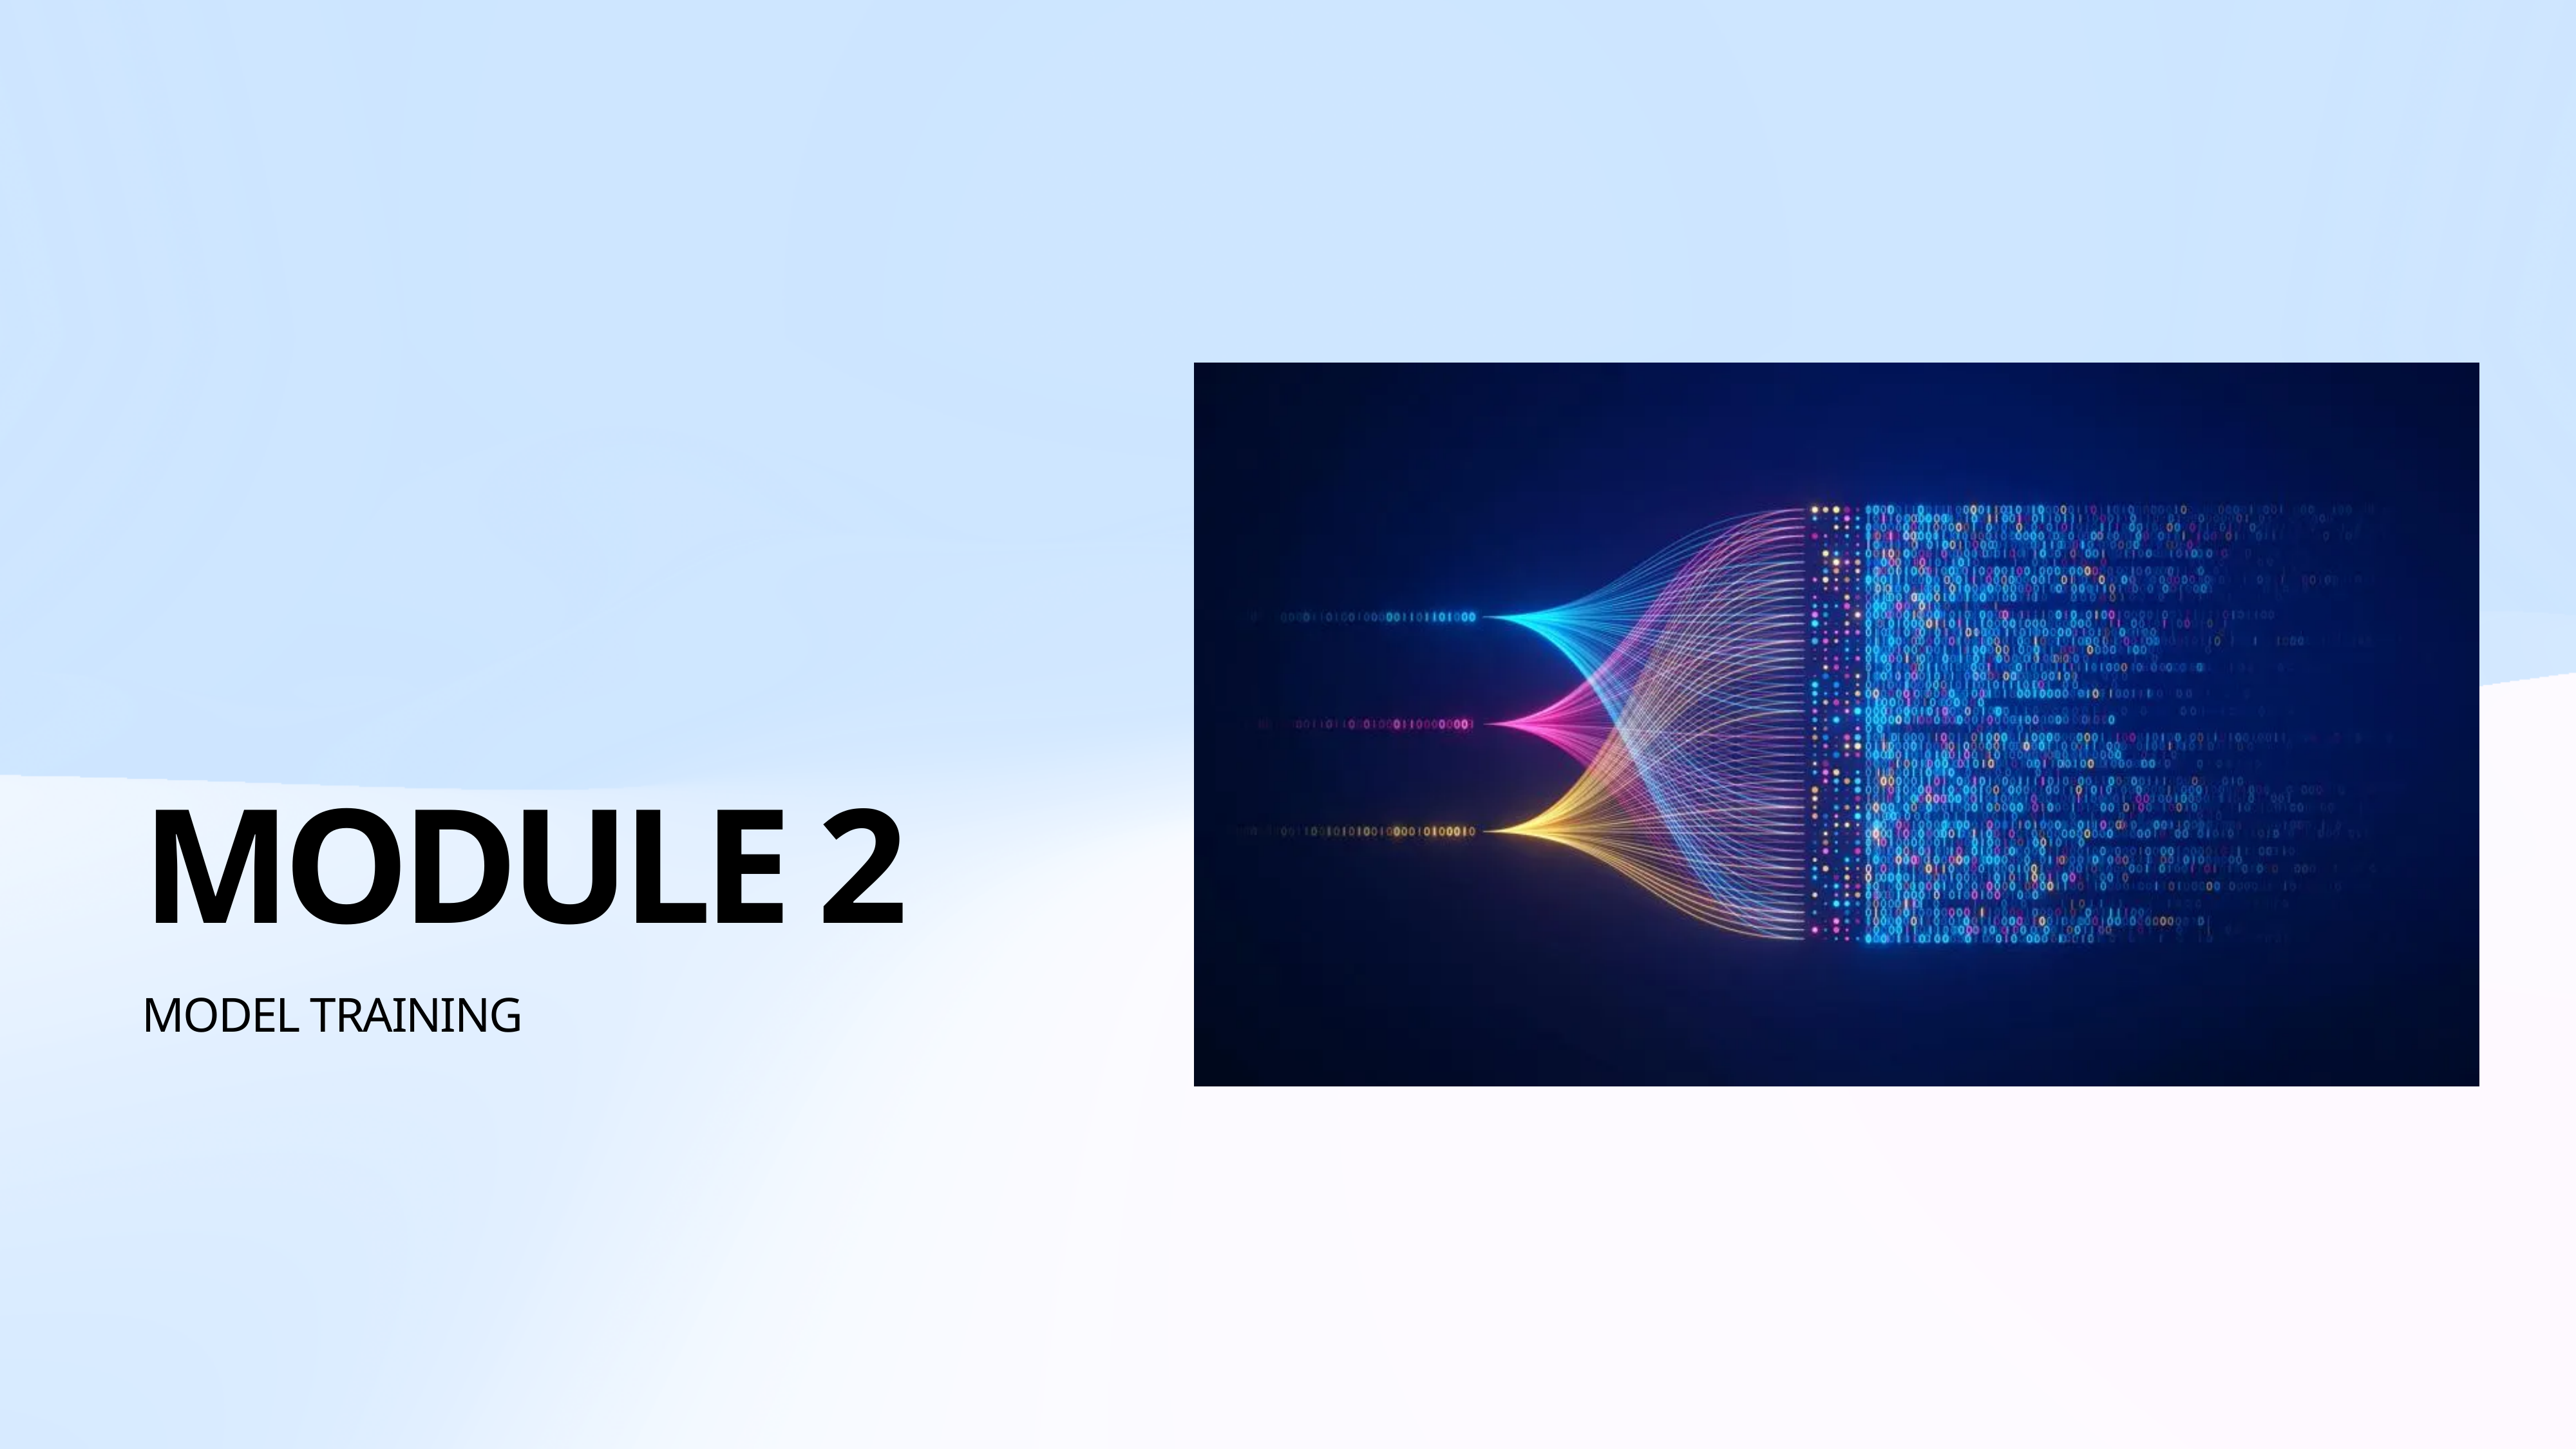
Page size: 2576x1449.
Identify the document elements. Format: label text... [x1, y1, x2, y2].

picture [0, 0, 2576, 1449]
title Module 2 [136, 395, 1193, 960]
list Model training [136, 979, 1347, 1316]
